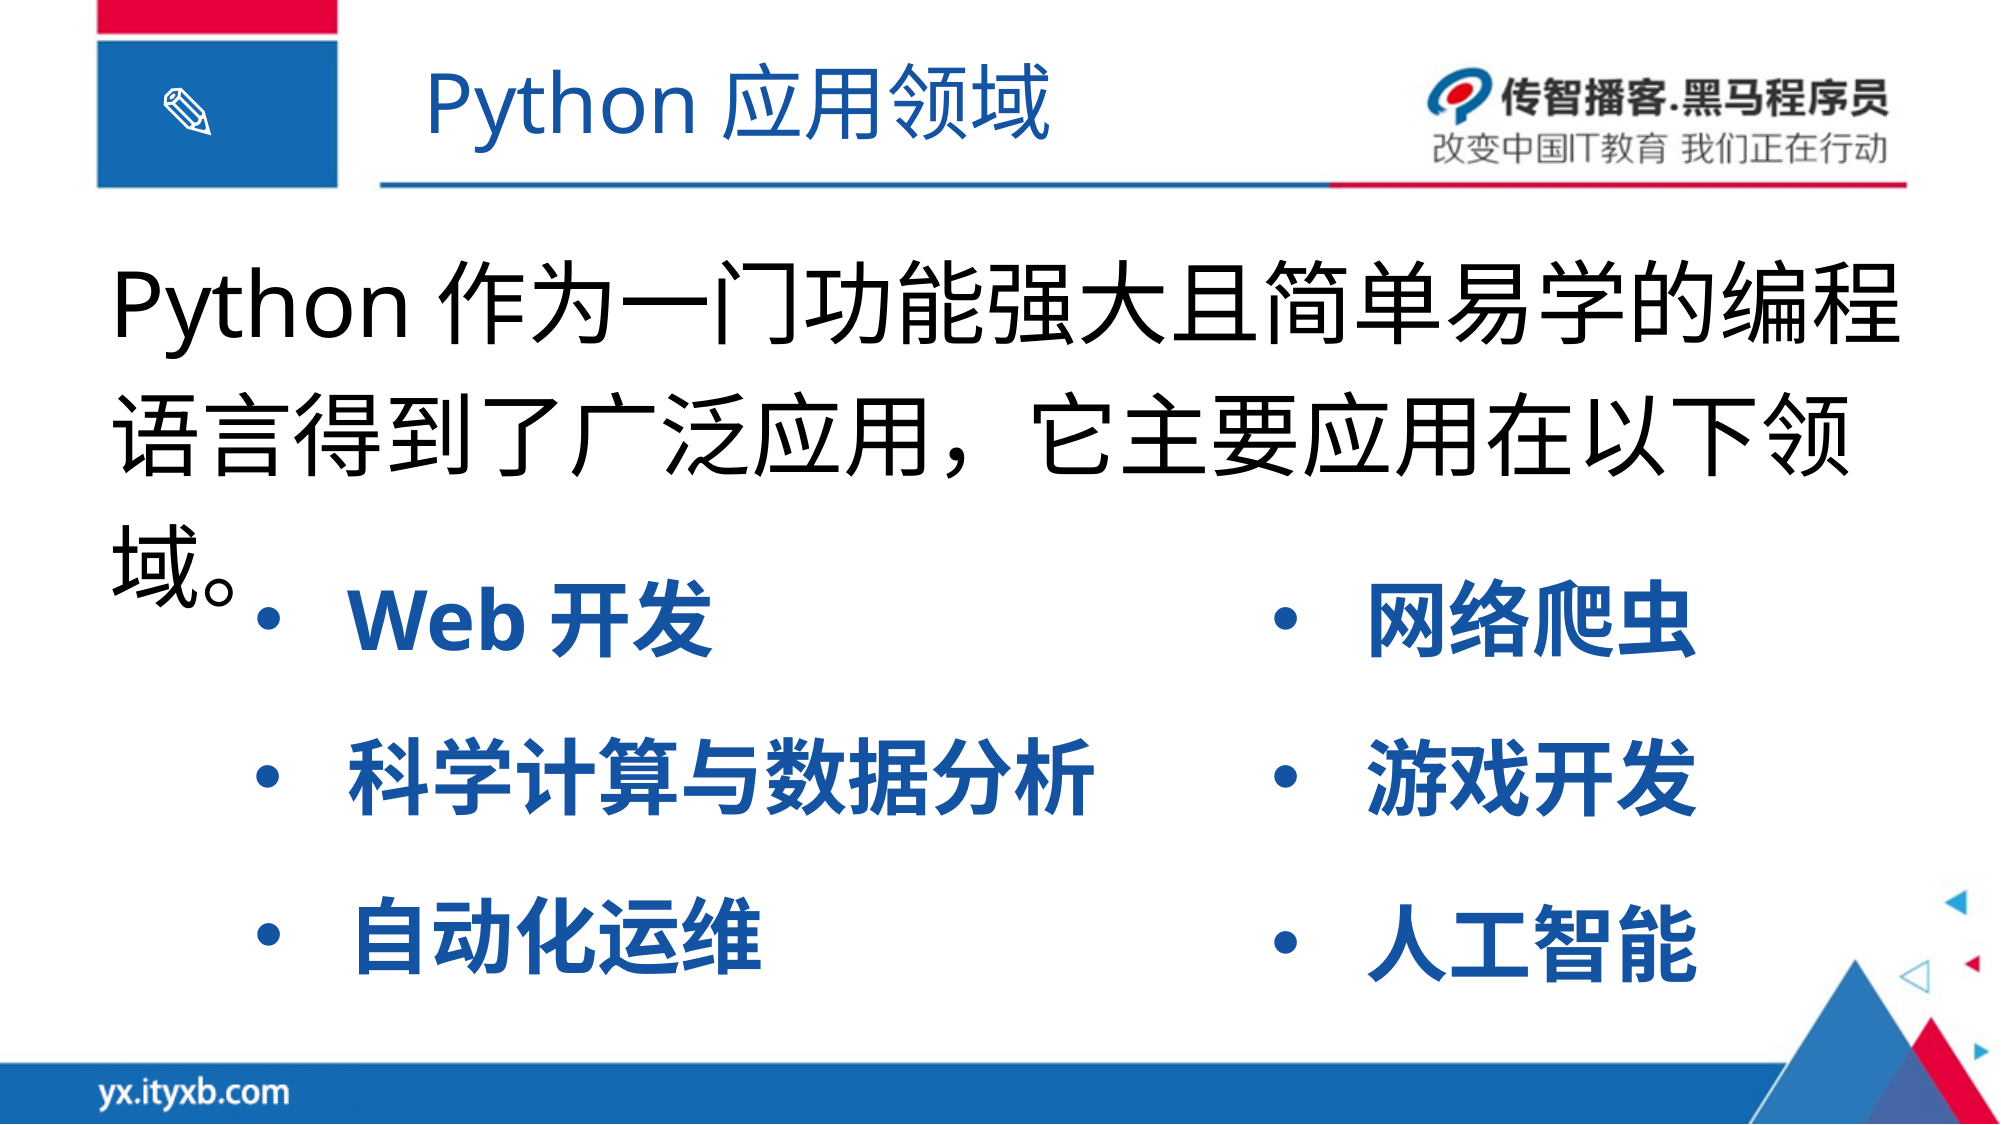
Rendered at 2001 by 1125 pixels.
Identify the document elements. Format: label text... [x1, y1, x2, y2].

text_box Web开发 [239, 540, 765, 675]
text_box 人工智能 [1257, 864, 1768, 1000]
text_box 游戏开发 [1257, 698, 1768, 834]
picture [0, 0, 2000, 1124]
text_box Python作为一门功能强大且简单易学的编程语言得到了广泛应用，它主要应用在以下领域。 [94, 216, 1975, 628]
text_box 自动化运维 [239, 856, 834, 992]
text_box Python应用领域 [409, 43, 1292, 158]
text_box 科学计算与数据分析 [239, 698, 1157, 833]
text_box 网络爬虫 [1257, 540, 1768, 675]
